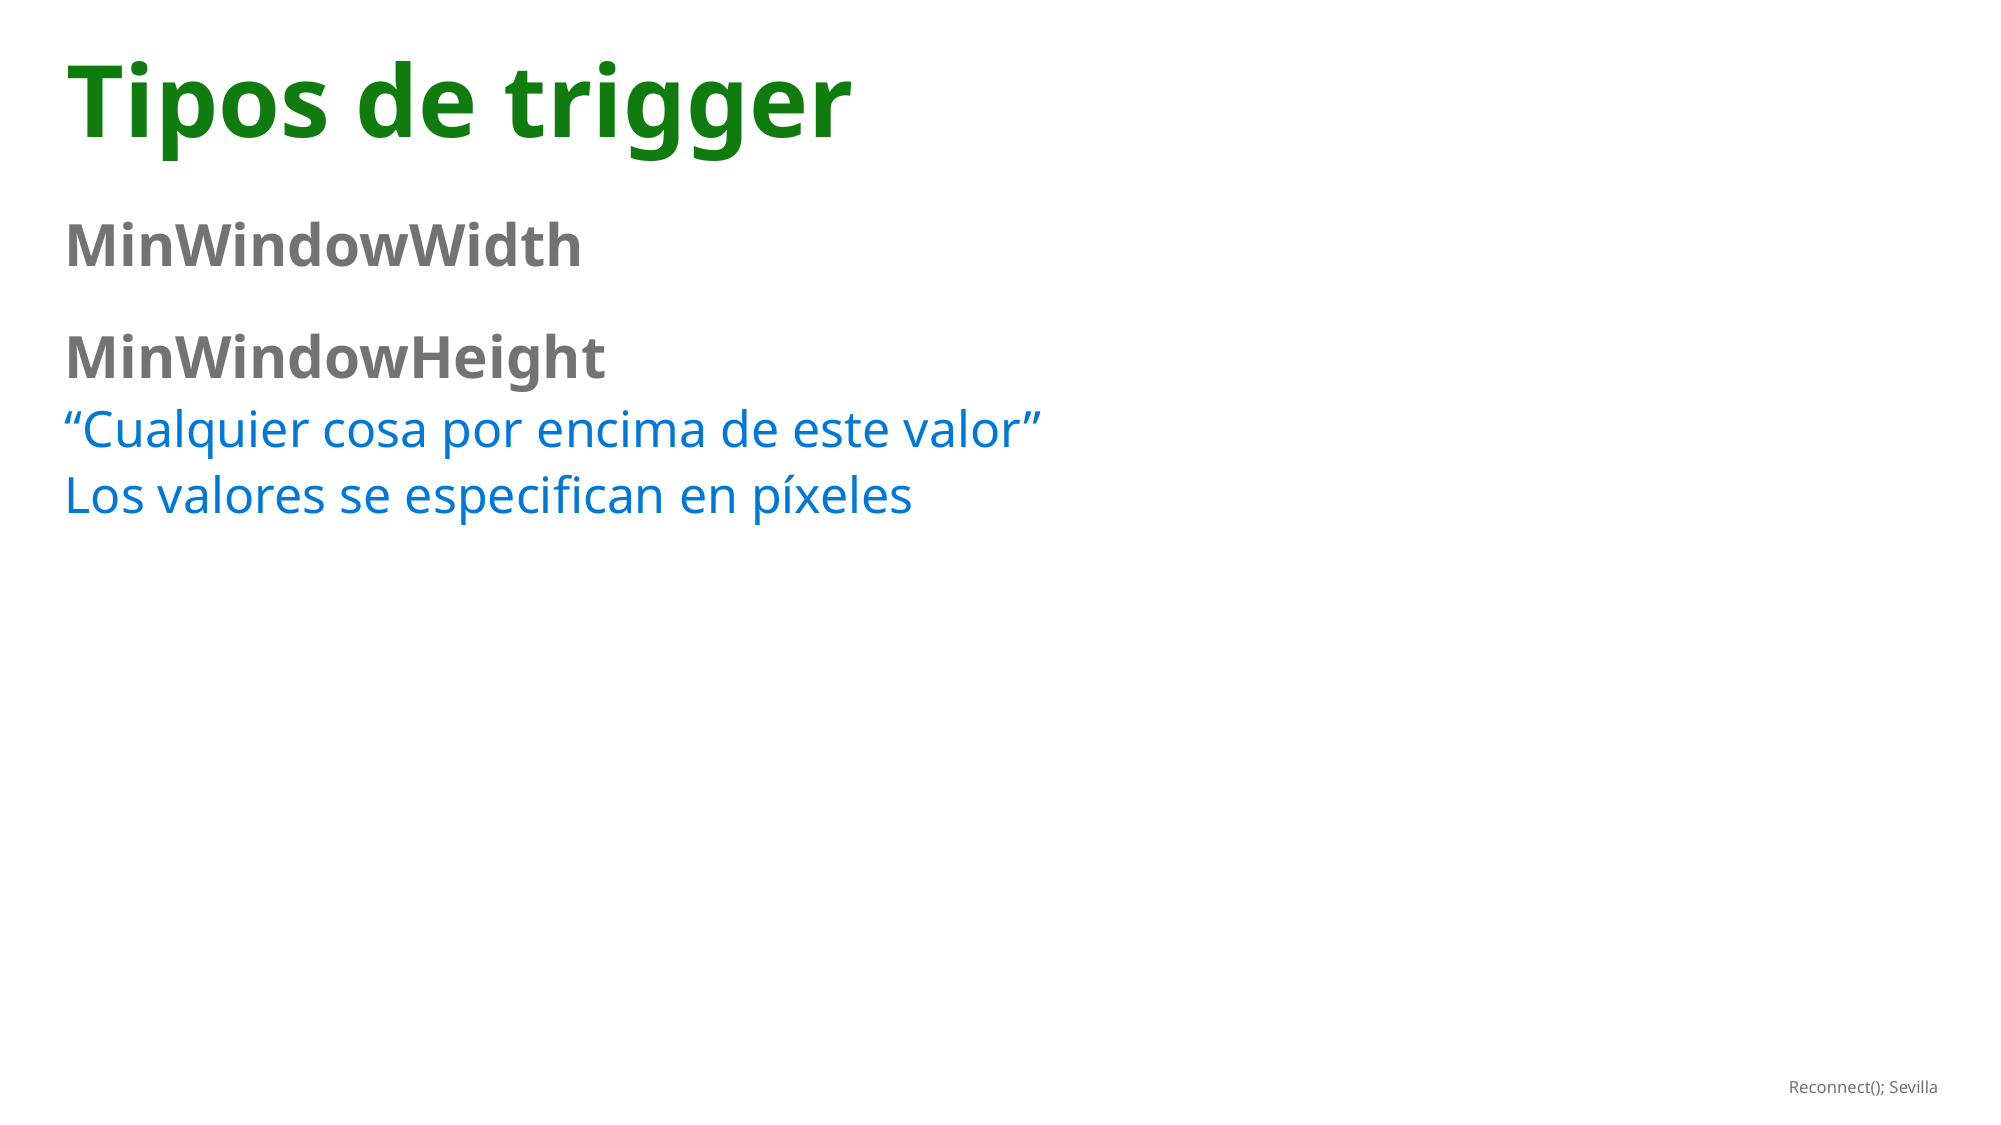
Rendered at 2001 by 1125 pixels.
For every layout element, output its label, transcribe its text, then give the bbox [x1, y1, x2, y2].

title Tipos de trigger [44, 33, 1956, 195]
list MinWindowWidth MinWindowHeight “Cualquier cosa por encima de este valor” Los valores se especifican en píxeles [42, 197, 2000, 1125]
